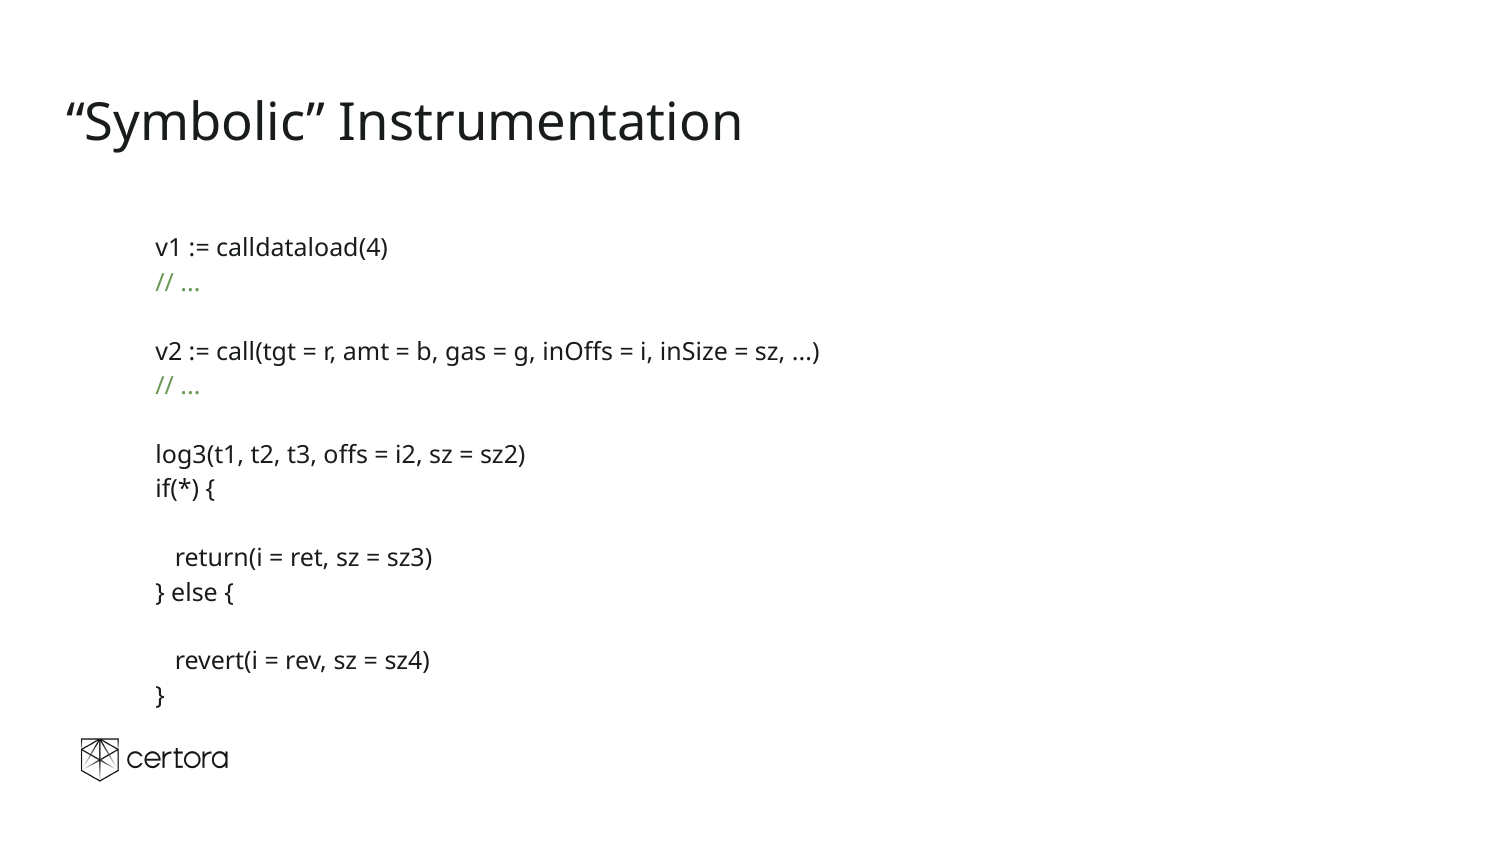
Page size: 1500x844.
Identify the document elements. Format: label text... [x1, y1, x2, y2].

picture [78, 736, 229, 783]
title “Symbolic” Instrumentation [51, 72, 800, 167]
text_box v1 := calldataload(4) // ... v2 := call(tgt = r, amt = b, gas = g, inOffs = i, inSize = sz, ...) // ... log3(t1, t2, t3, offs = i2, sz = sz2) if(*) { return(i = ret, sz = sz3) } else { revert(i = rev, sz = sz4) } [140, 182, 1346, 706]
